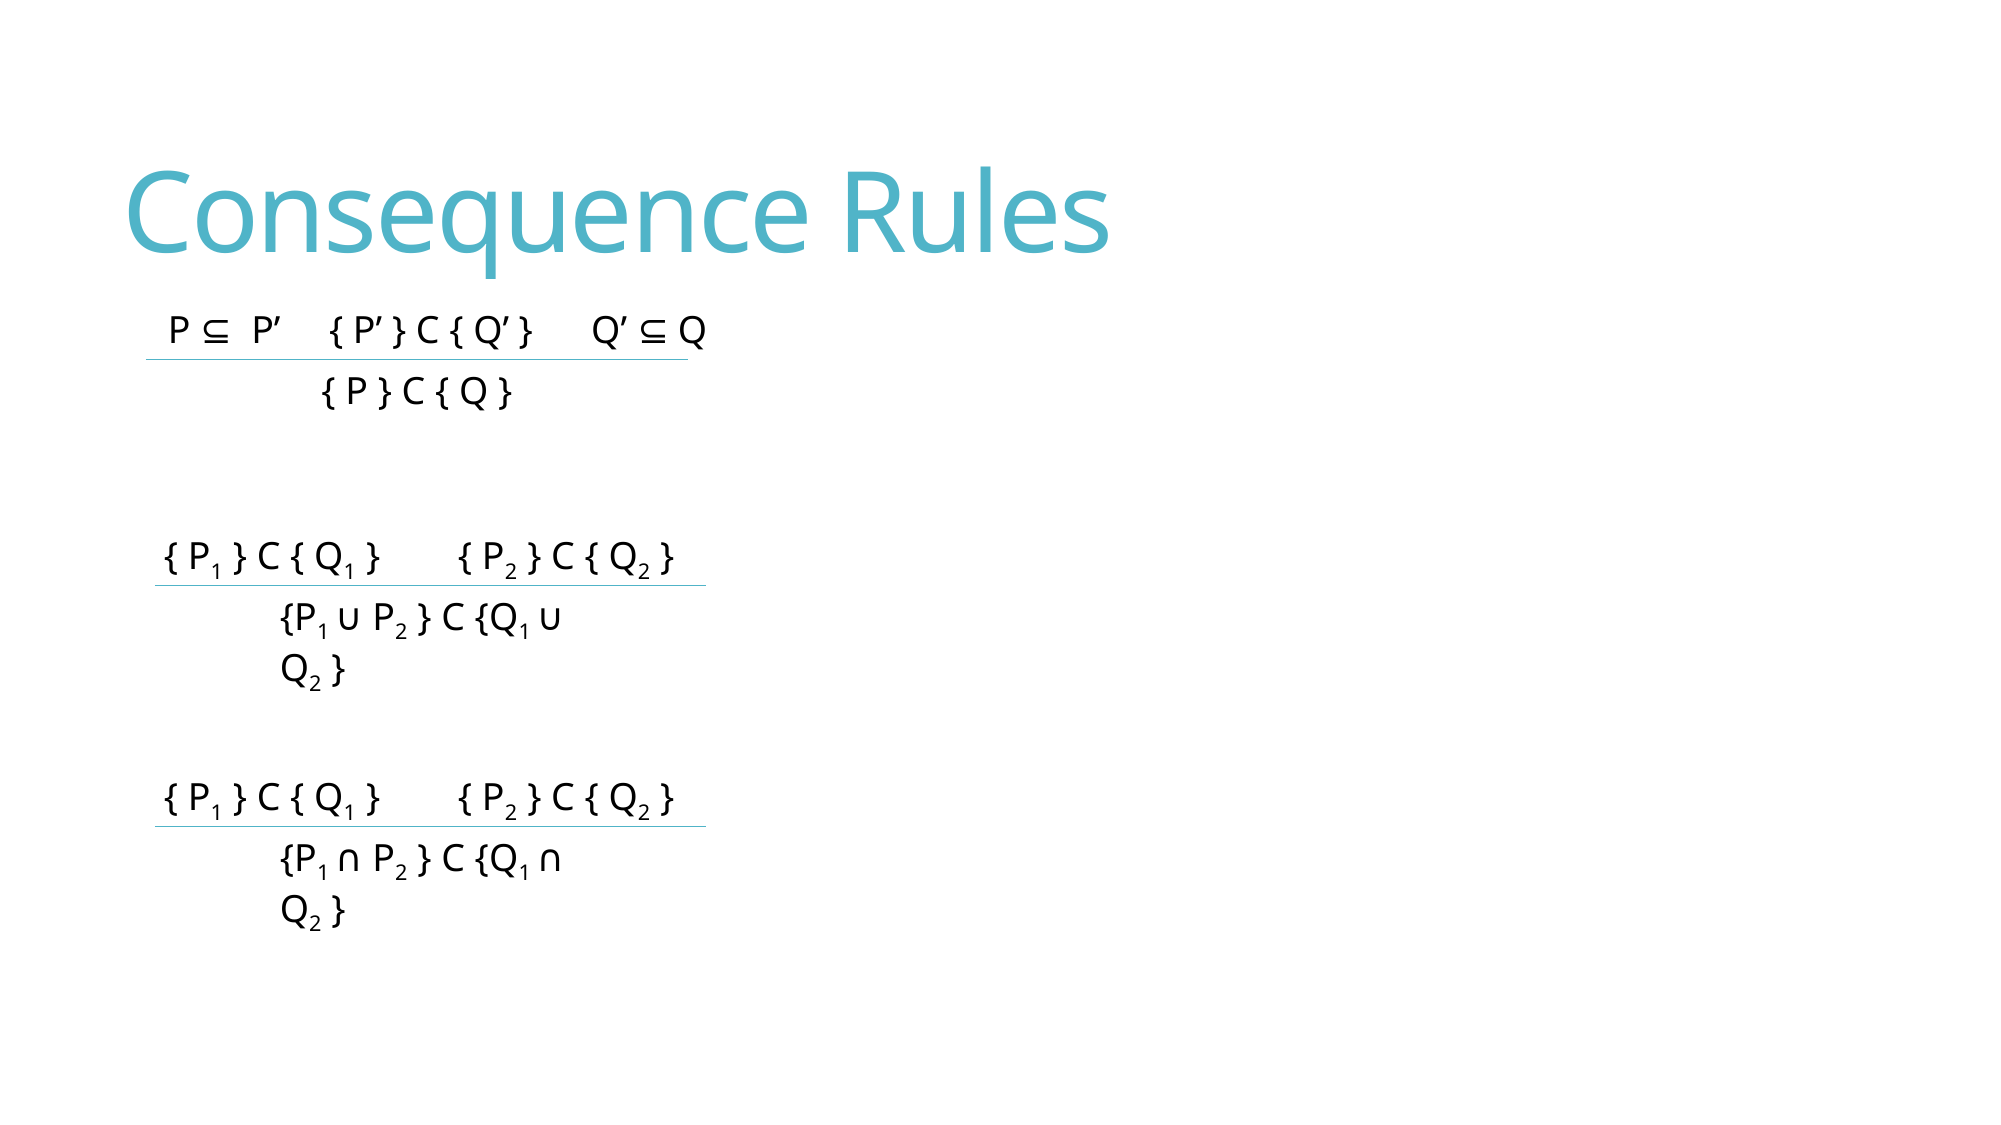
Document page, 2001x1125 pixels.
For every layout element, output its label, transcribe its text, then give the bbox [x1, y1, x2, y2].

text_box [145, 298, 700, 421]
title Consequence Rules [107, 81, 1875, 354]
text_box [154, 524, 706, 647]
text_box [154, 765, 706, 888]
